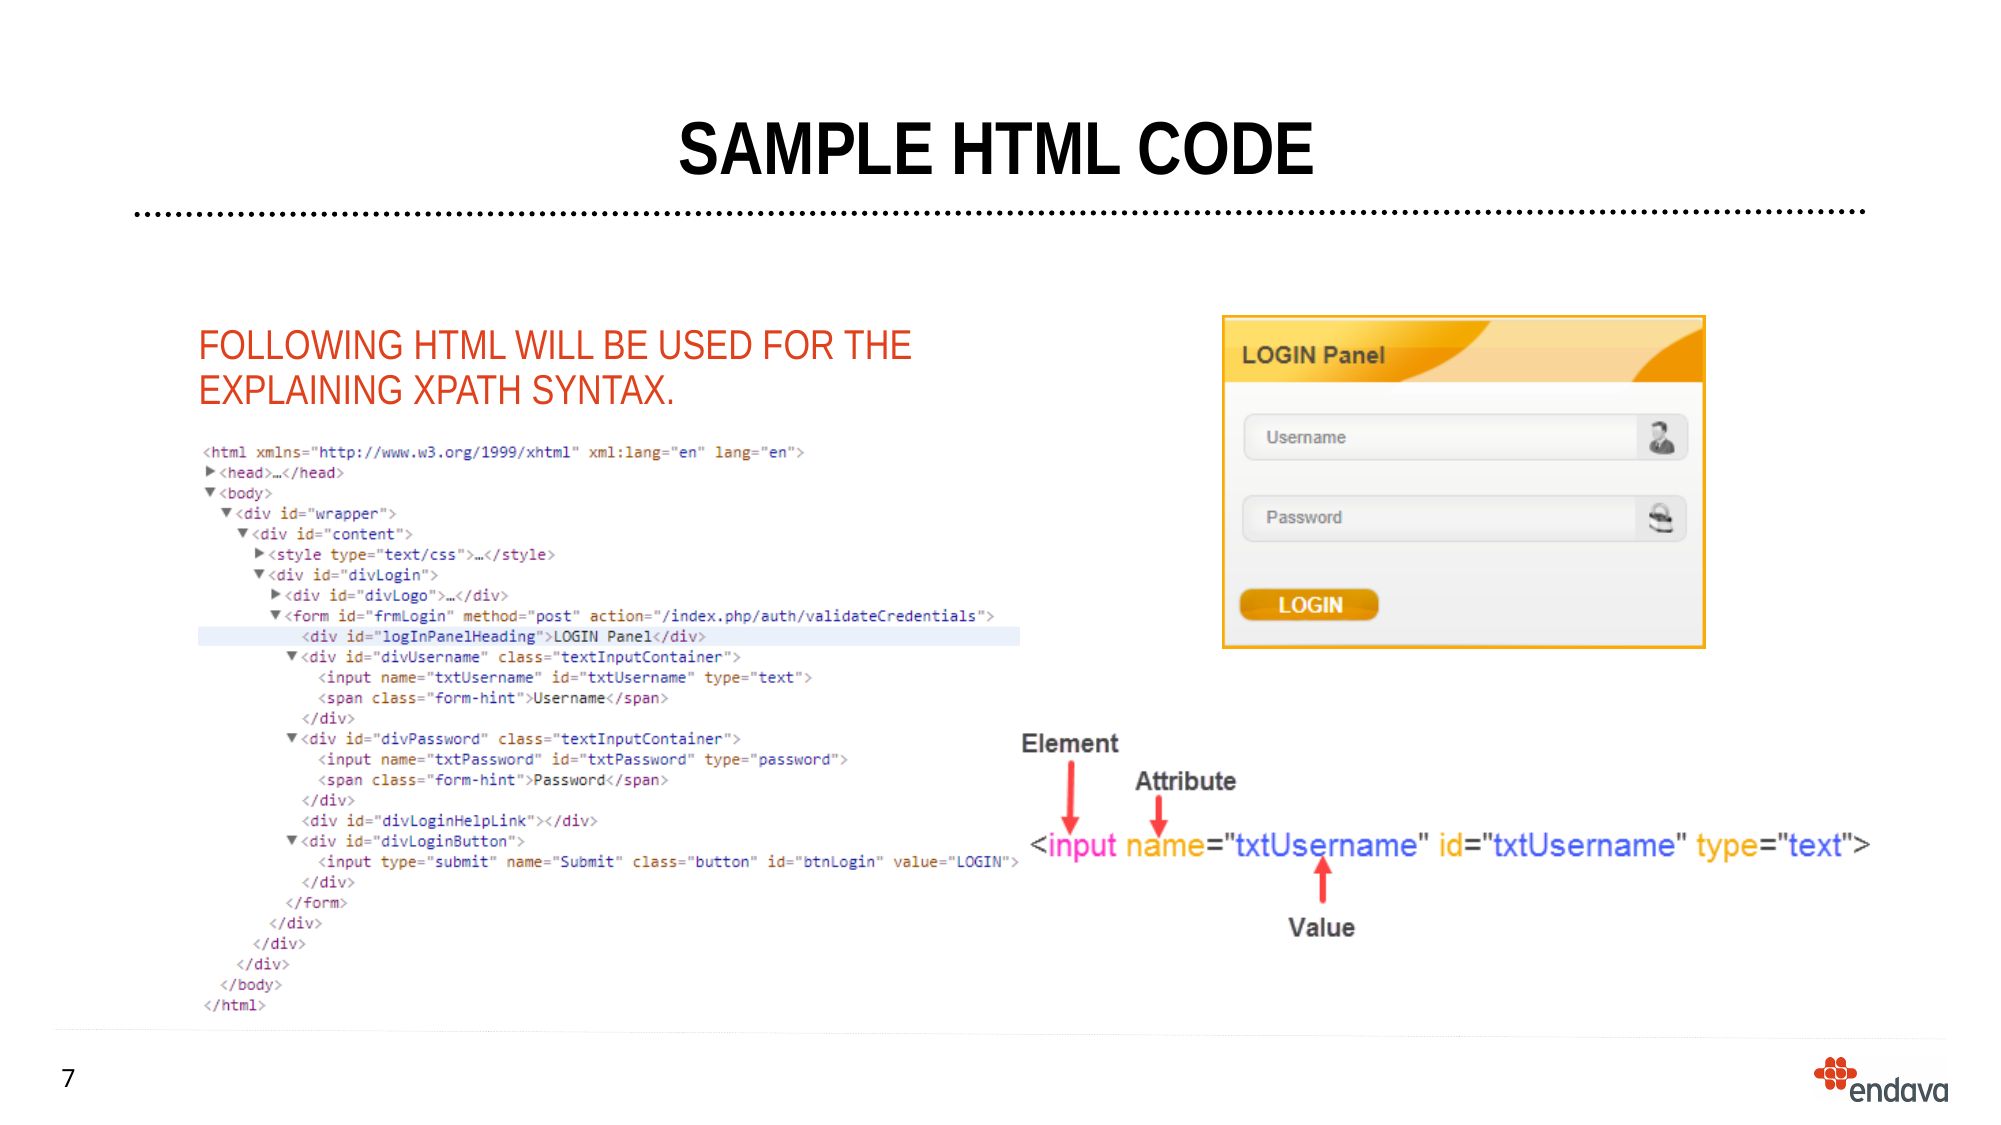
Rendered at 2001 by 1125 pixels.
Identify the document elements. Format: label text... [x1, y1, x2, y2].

title Sample HTML code [198, 26, 1812, 195]
picture [1222, 315, 1706, 649]
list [198, 444, 1020, 1016]
picture [1814, 1057, 1948, 1102]
list Following HTML will be used for the explaining XPath syntax. [198, 315, 1020, 422]
picture [1019, 729, 1870, 940]
